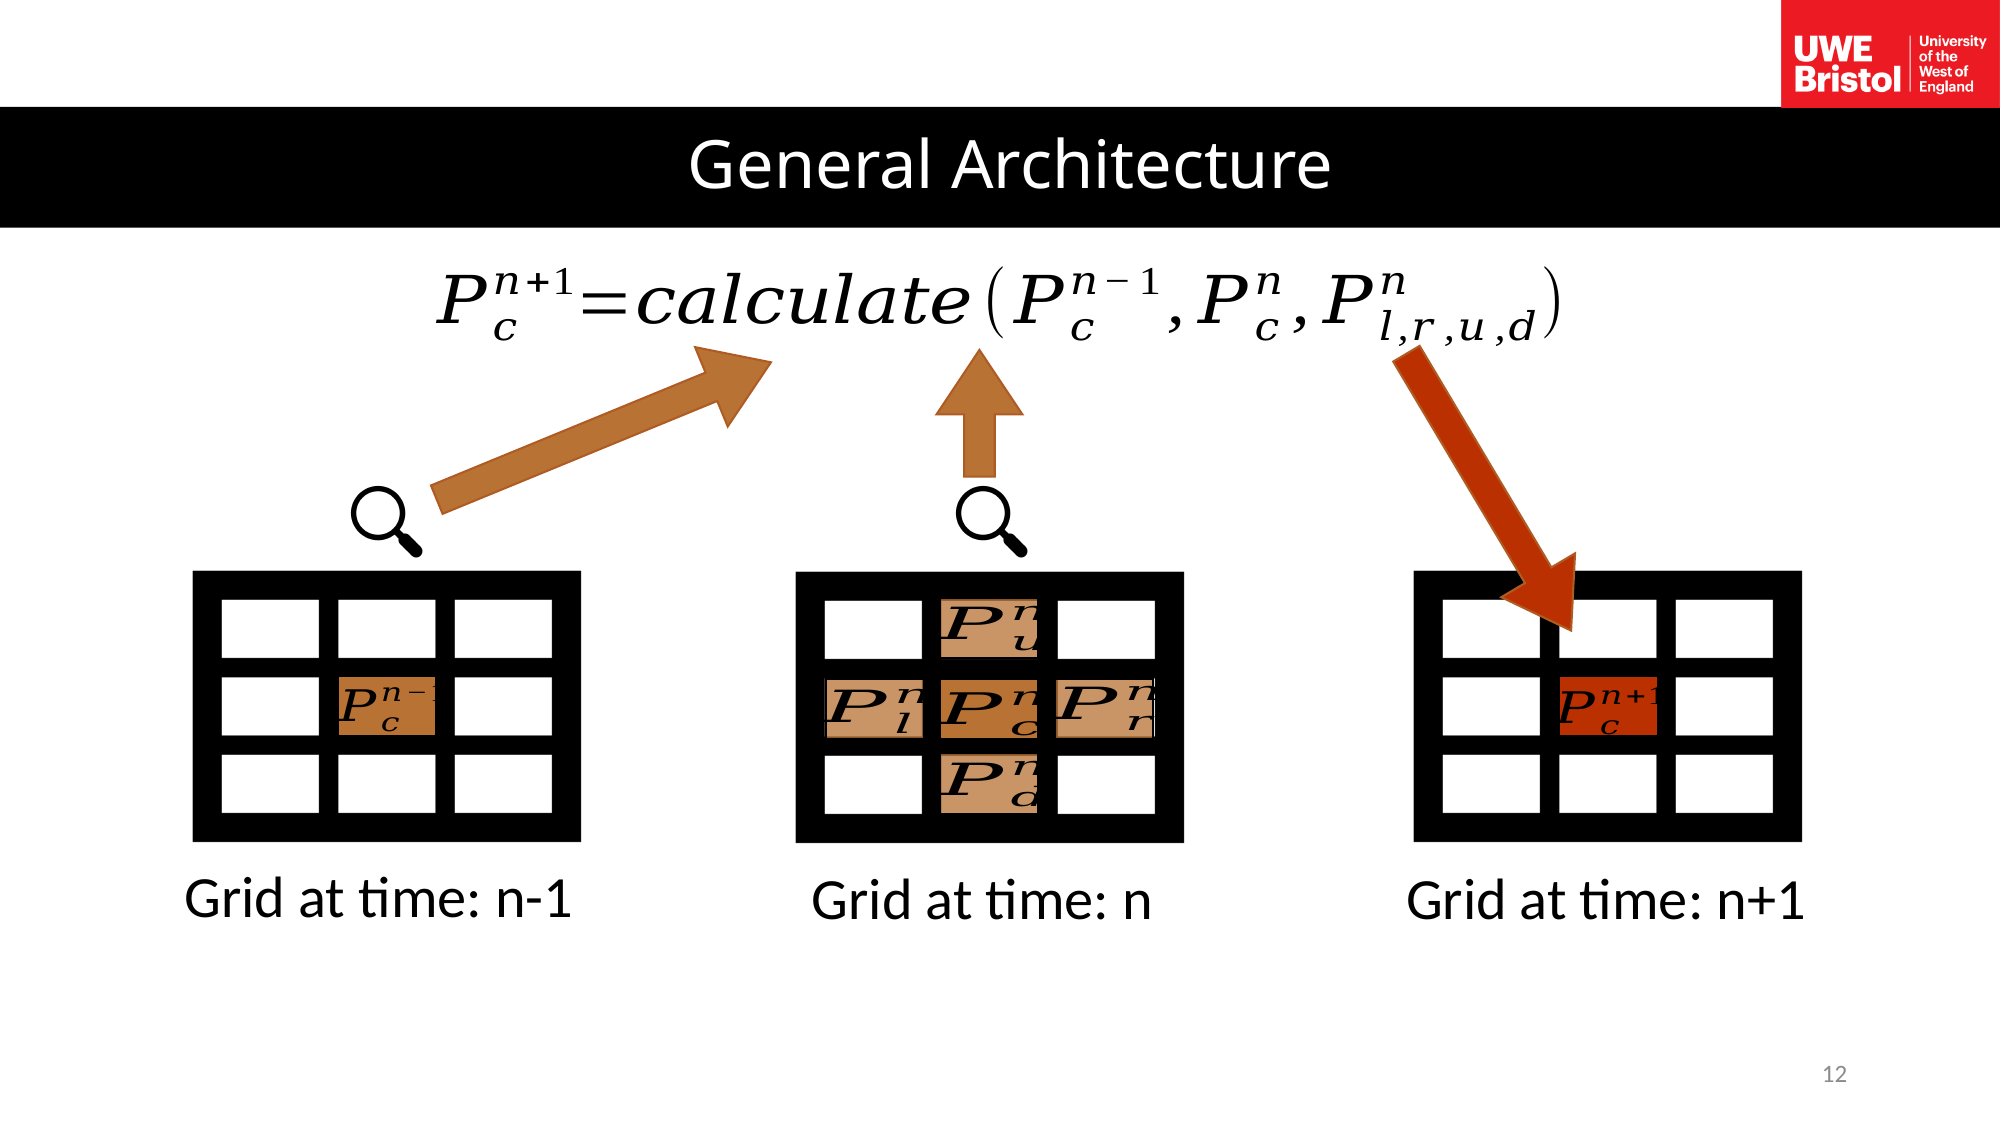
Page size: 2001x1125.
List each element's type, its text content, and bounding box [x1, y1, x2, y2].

text_box [0, 106, 2000, 229]
picture [154, 474, 620, 939]
slide_number 12 [1412, 1042, 1863, 1103]
text_box [1391, 344, 1498, 474]
text_box [934, 348, 1025, 475]
picture [757, 475, 1223, 940]
title General Architecture [91, 105, 1931, 228]
picture [1781, 0, 2000, 108]
picture [1375, 474, 1841, 939]
text_box [456, 345, 773, 474]
